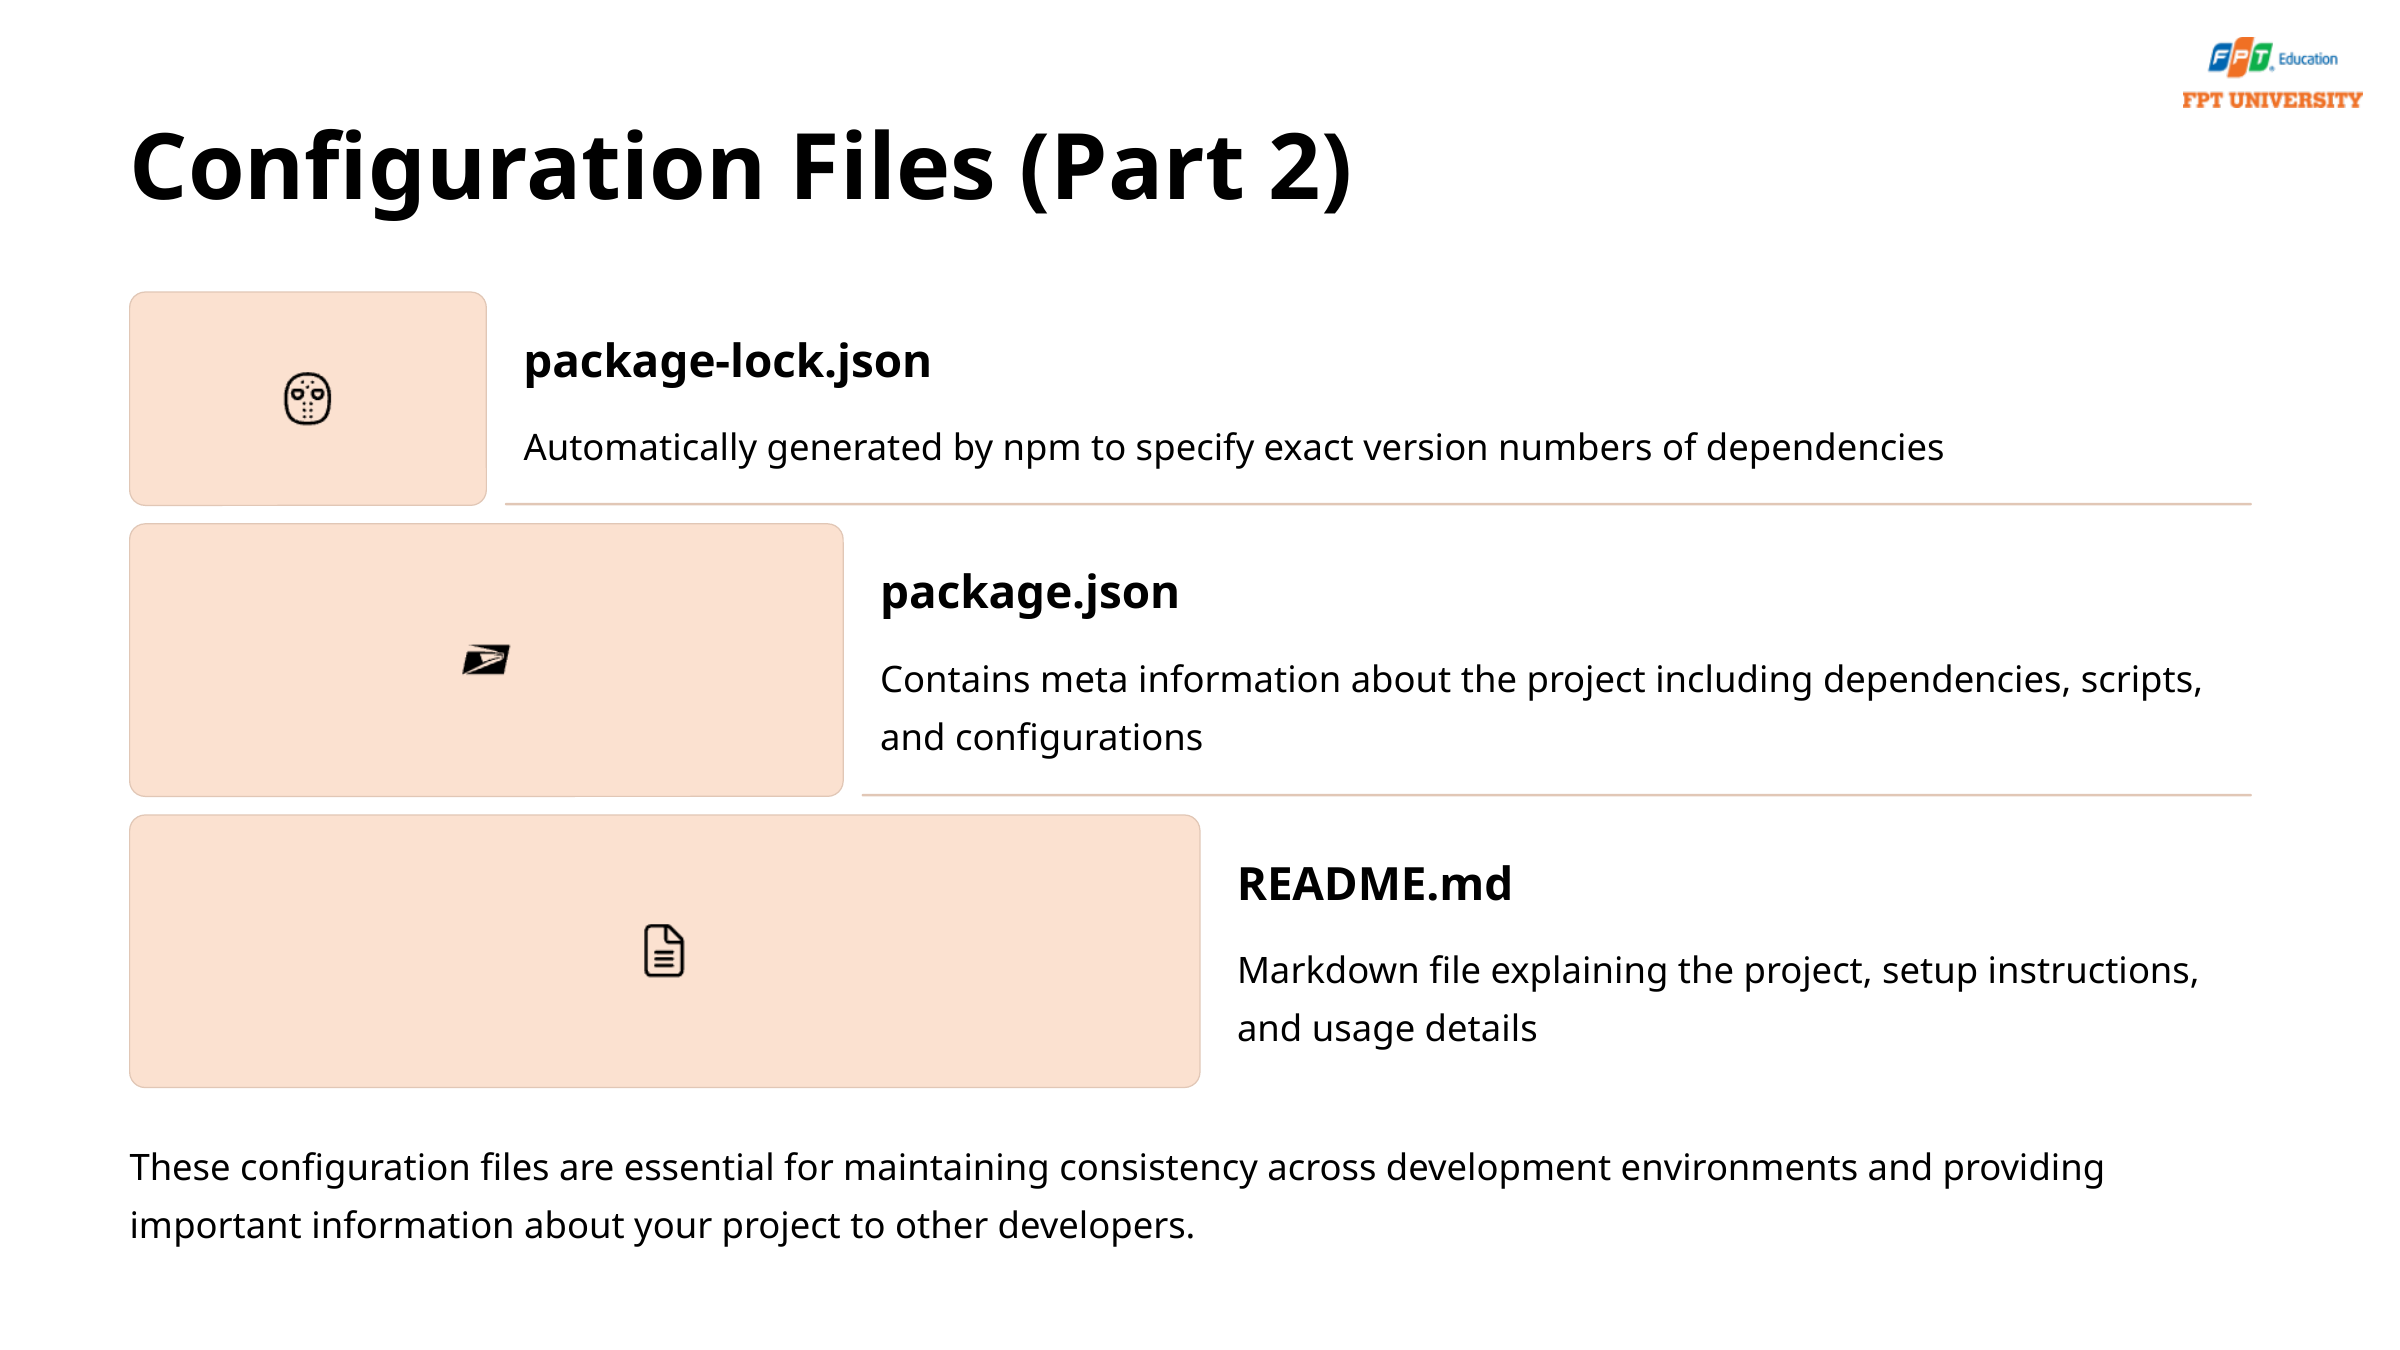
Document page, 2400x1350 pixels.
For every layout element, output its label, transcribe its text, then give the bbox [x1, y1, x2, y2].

text_box Markdown file explaining the project, setup instructions, and usage details [1237, 932, 2234, 1051]
text_box Configuration Files (Part 2) [129, 102, 1348, 218]
picture [638, 918, 691, 984]
picture [460, 627, 513, 693]
text_box [129, 523, 844, 797]
text_box README.md [1236, 851, 1700, 910]
text_box Contains meta information about the project including dependencies, scripts, and configurations [880, 640, 2234, 760]
text_box [129, 814, 1201, 1088]
text_box These configuration files are essential for maintaining consistency across development environments and providing important information about your project to other developers. [129, 1129, 2271, 1248]
text_box package.json [880, 560, 1344, 619]
picture [2182, 37, 2363, 108]
picture [281, 366, 335, 432]
text_box Automatically generated by npm to specify exact version numbers of dependencies [523, 409, 1987, 469]
text_box package-lock.json [523, 328, 987, 387]
text_box [861, 793, 2252, 797]
text_box [129, 292, 487, 506]
text_box [504, 502, 2252, 506]
